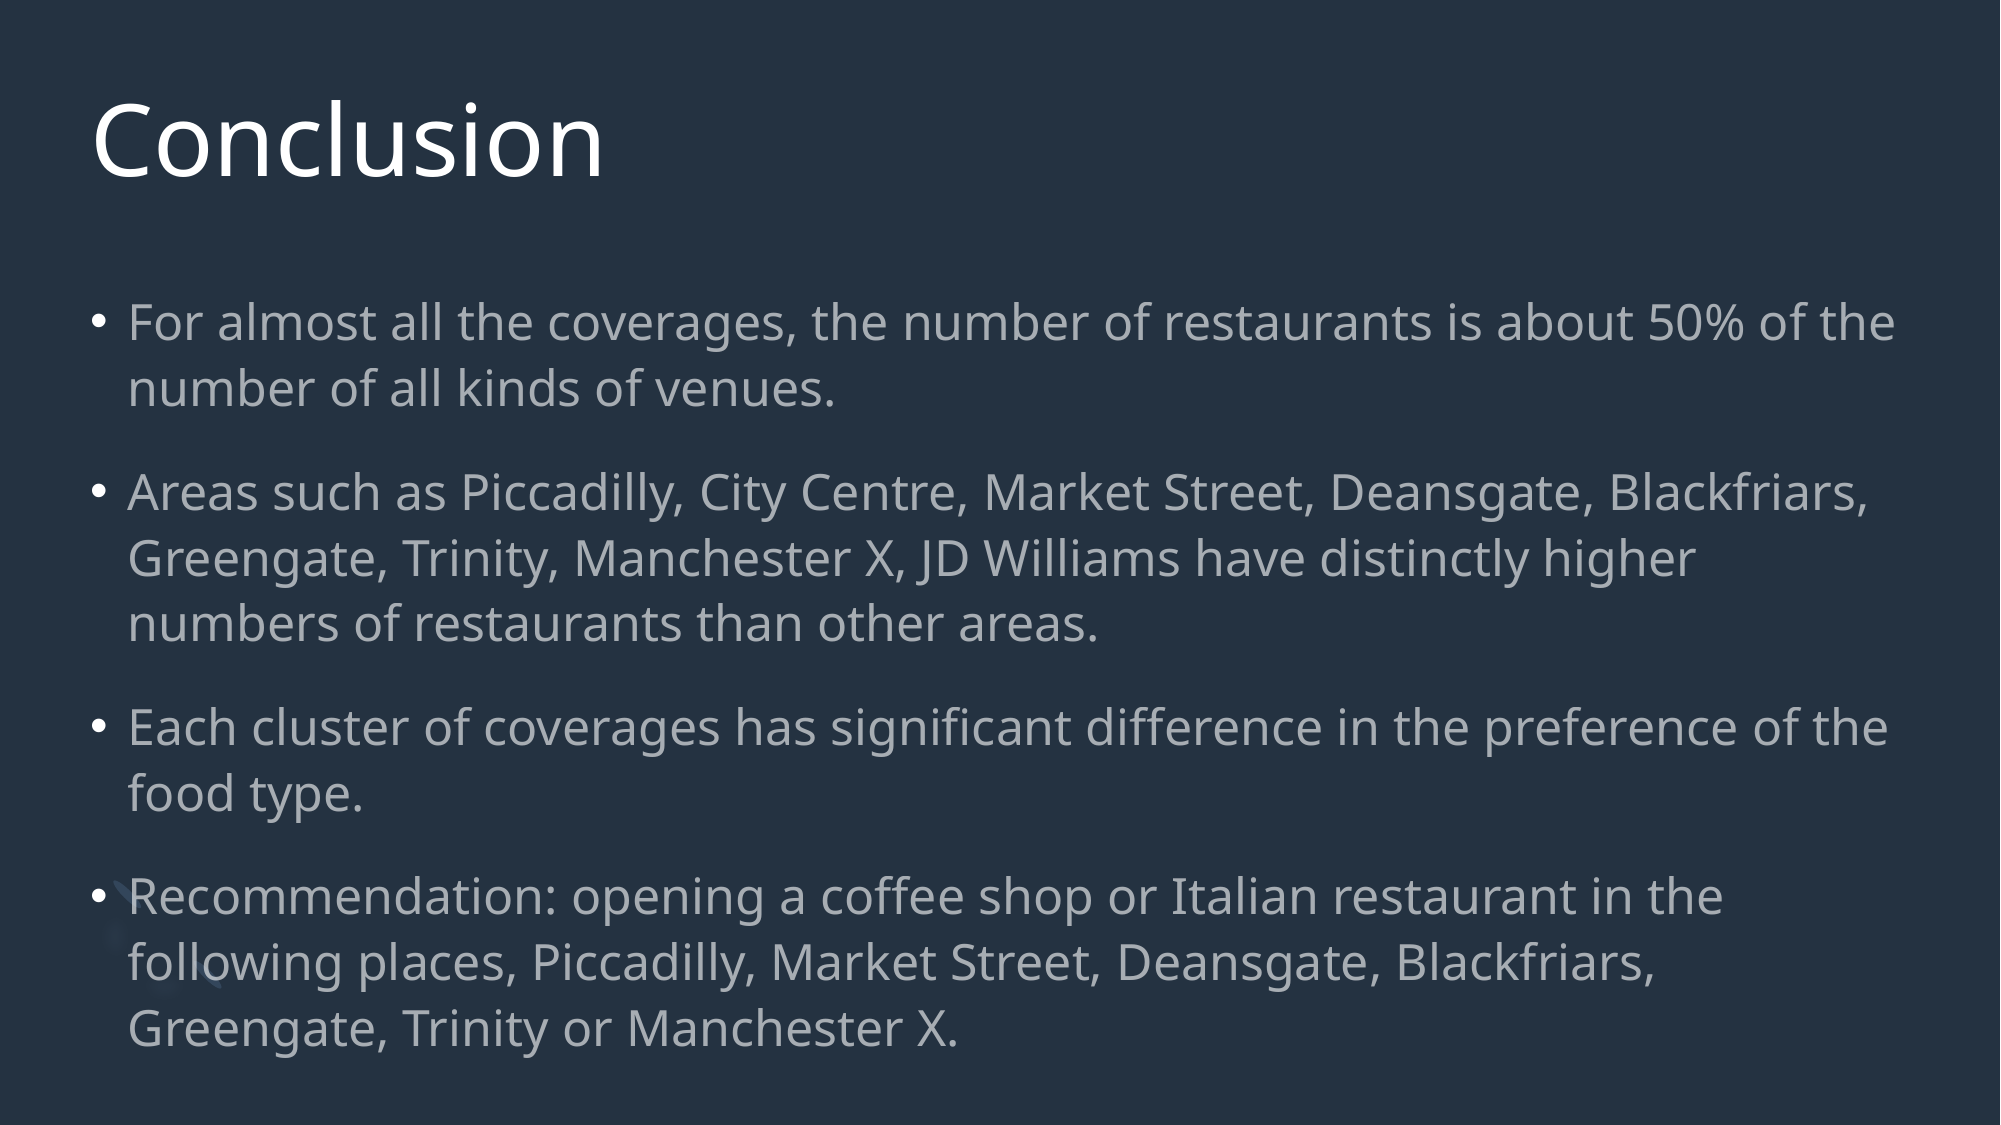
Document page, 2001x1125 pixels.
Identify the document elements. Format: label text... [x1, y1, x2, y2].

title Conclusion [90, 90, 1910, 284]
list For almost all the coverages, the number of restaurants is about 50% of the number of all kinds of venues. Areas such as Piccadilly, City Centre, Market Street, Deansgate, Blackfriars, Greengate, Trinity, Manchester X, JD Williams have distinctly higher numbers of restaurants than other areas. Each cluster of coverages has significant difference in the preference of the food type. Recommendation: opening a coffee shop or Italian restaurant in the following places, Piccadilly, Market Street, Deansgate, Blackfriars, Greengate, Trinity or Manchester X. [90, 284, 1910, 1079]
